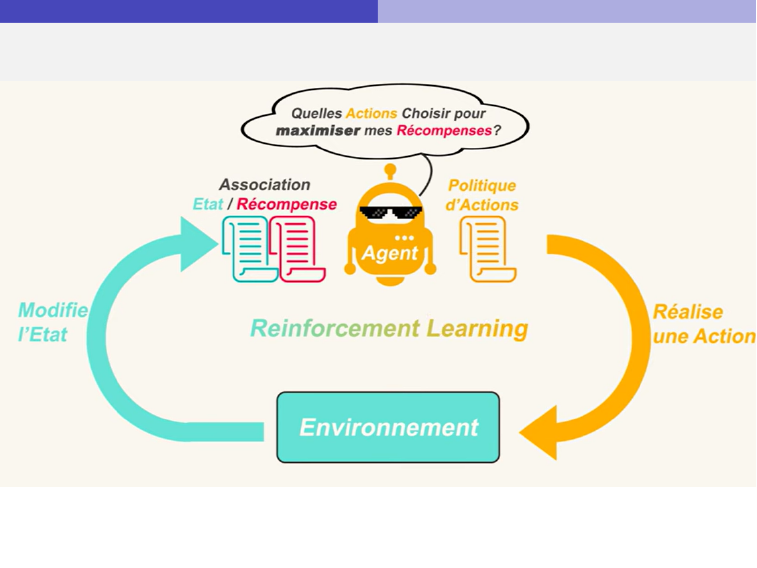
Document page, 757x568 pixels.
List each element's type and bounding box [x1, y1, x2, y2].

picture [0, 80, 757, 487]
